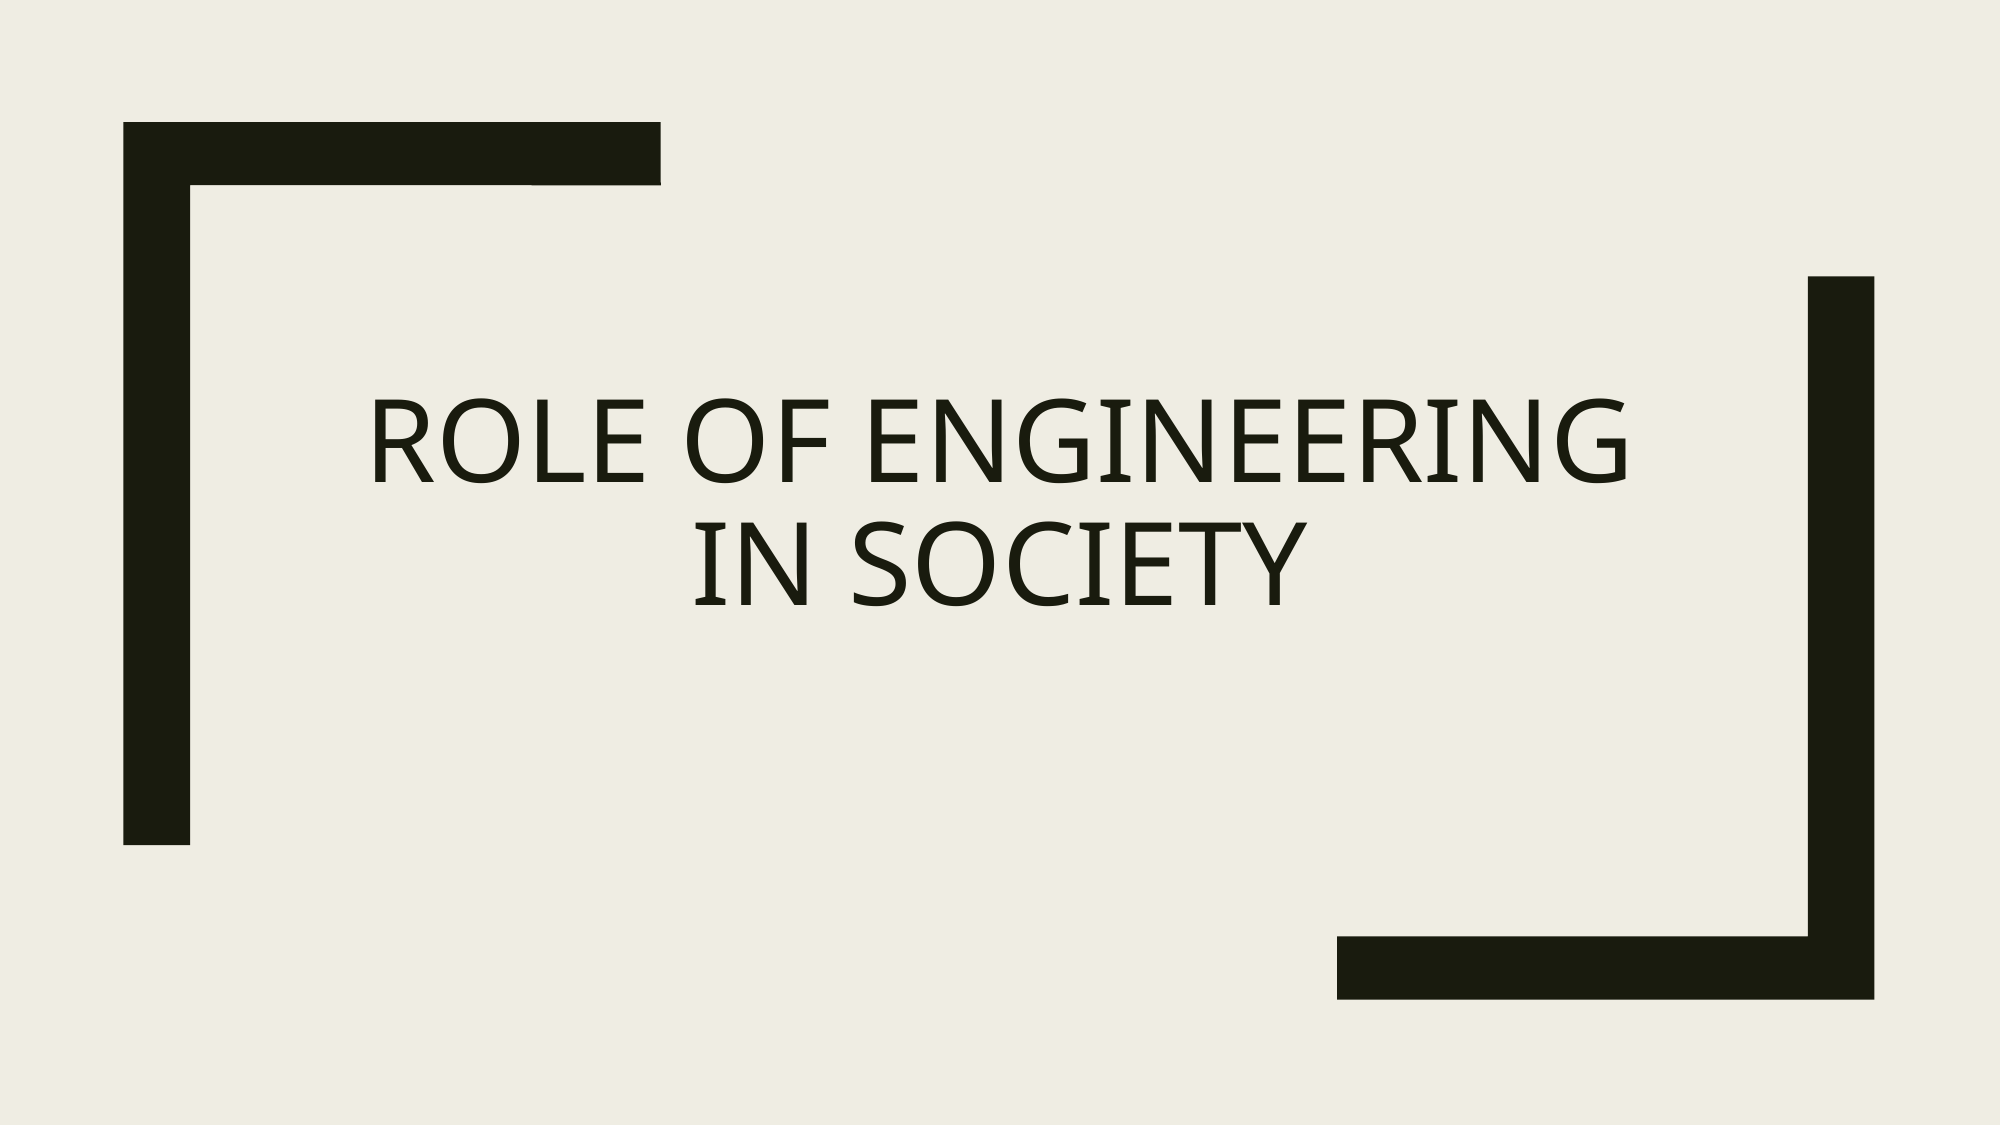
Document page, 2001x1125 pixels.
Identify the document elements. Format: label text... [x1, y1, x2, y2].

title Role of engineering in society [314, 293, 1686, 638]
